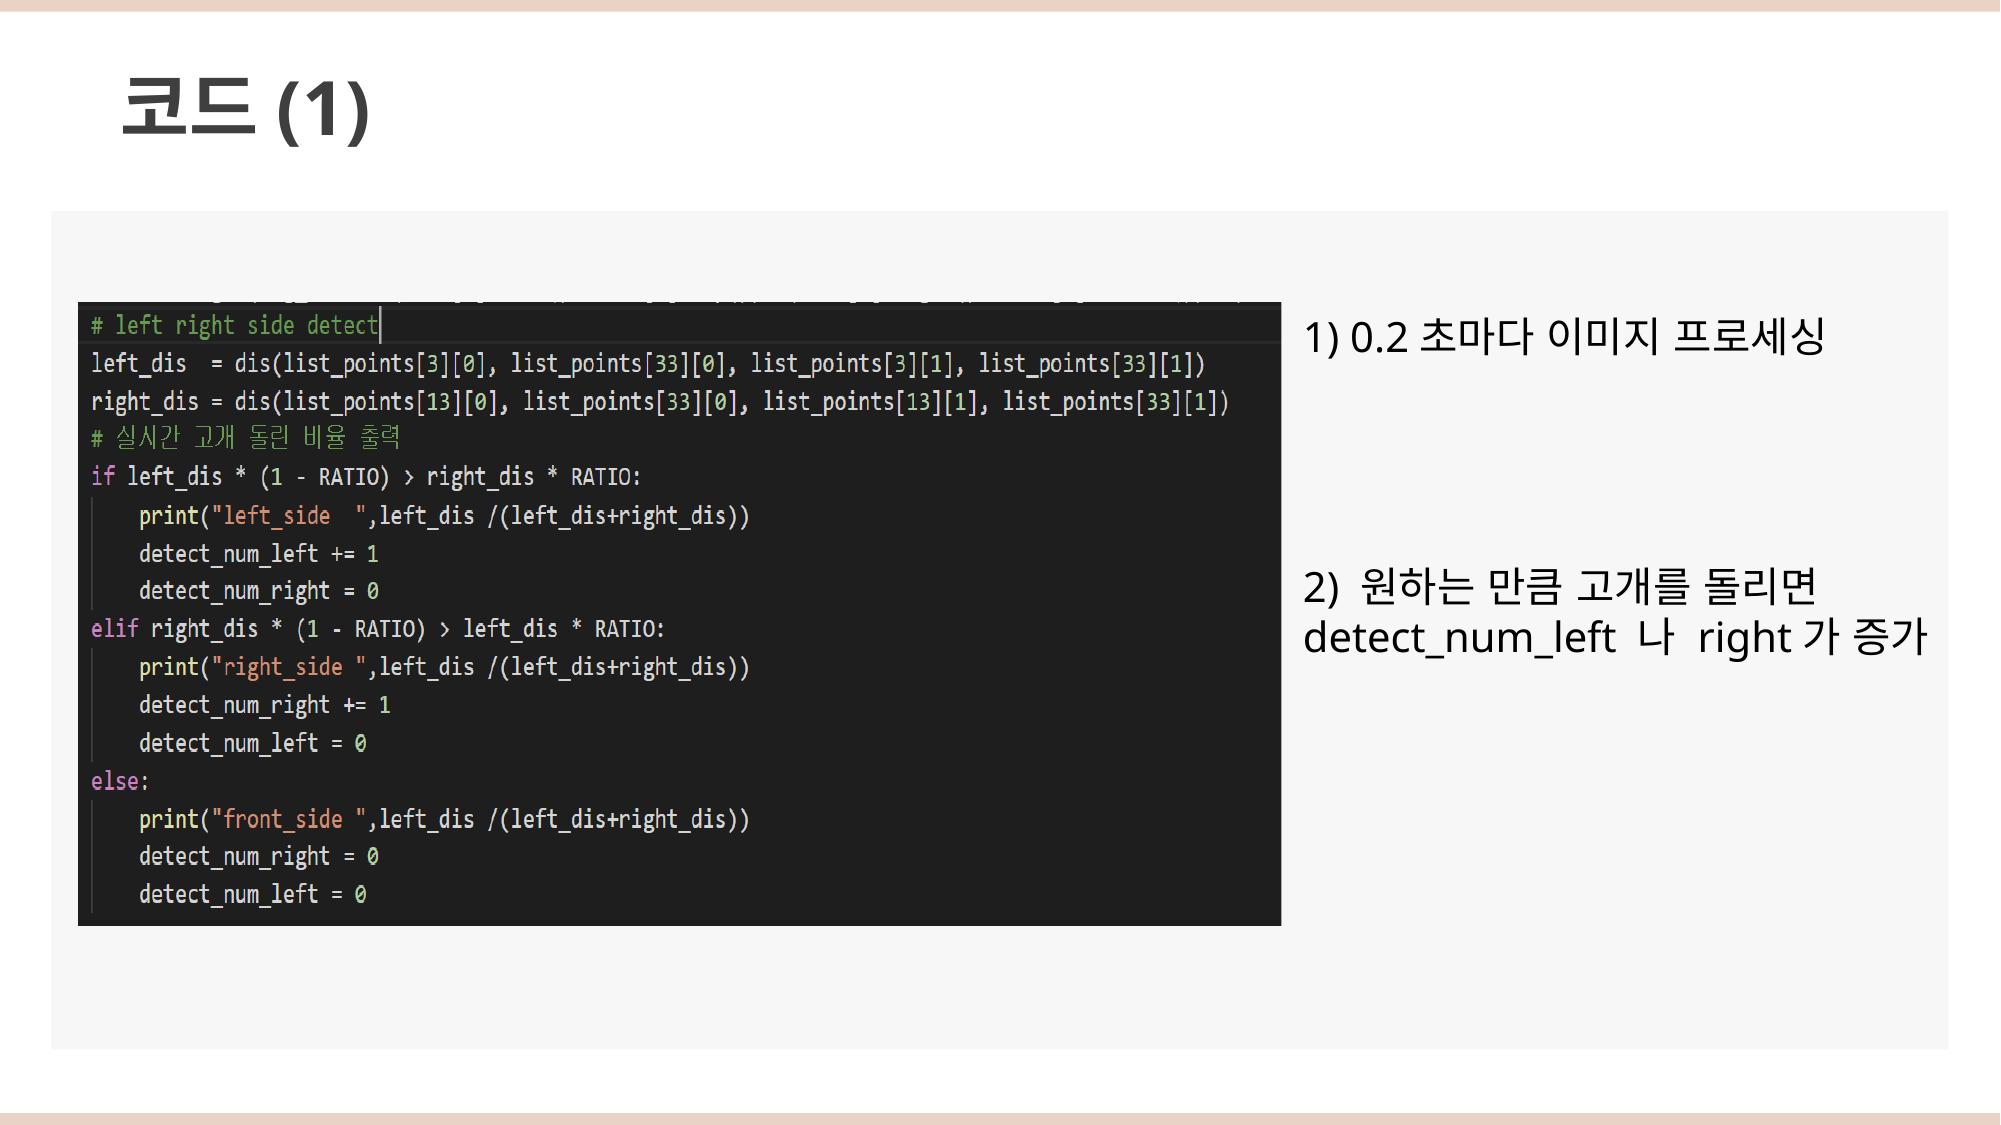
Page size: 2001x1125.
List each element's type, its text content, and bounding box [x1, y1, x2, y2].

text_box 1) 0.2초마다 이미지 프로세싱 2) 원하는 만큼 고개를 돌리면 detect_num_left 나 right가 증가 [1288, 303, 1954, 819]
picture [77, 302, 1282, 926]
text_box [208, 32, 1025, 139]
text_box [0, 0, 2000, 12]
text_box [0, 1113, 2000, 1125]
text_box [51, 211, 1949, 1050]
text_box 코드(1) [105, 52, 922, 158]
